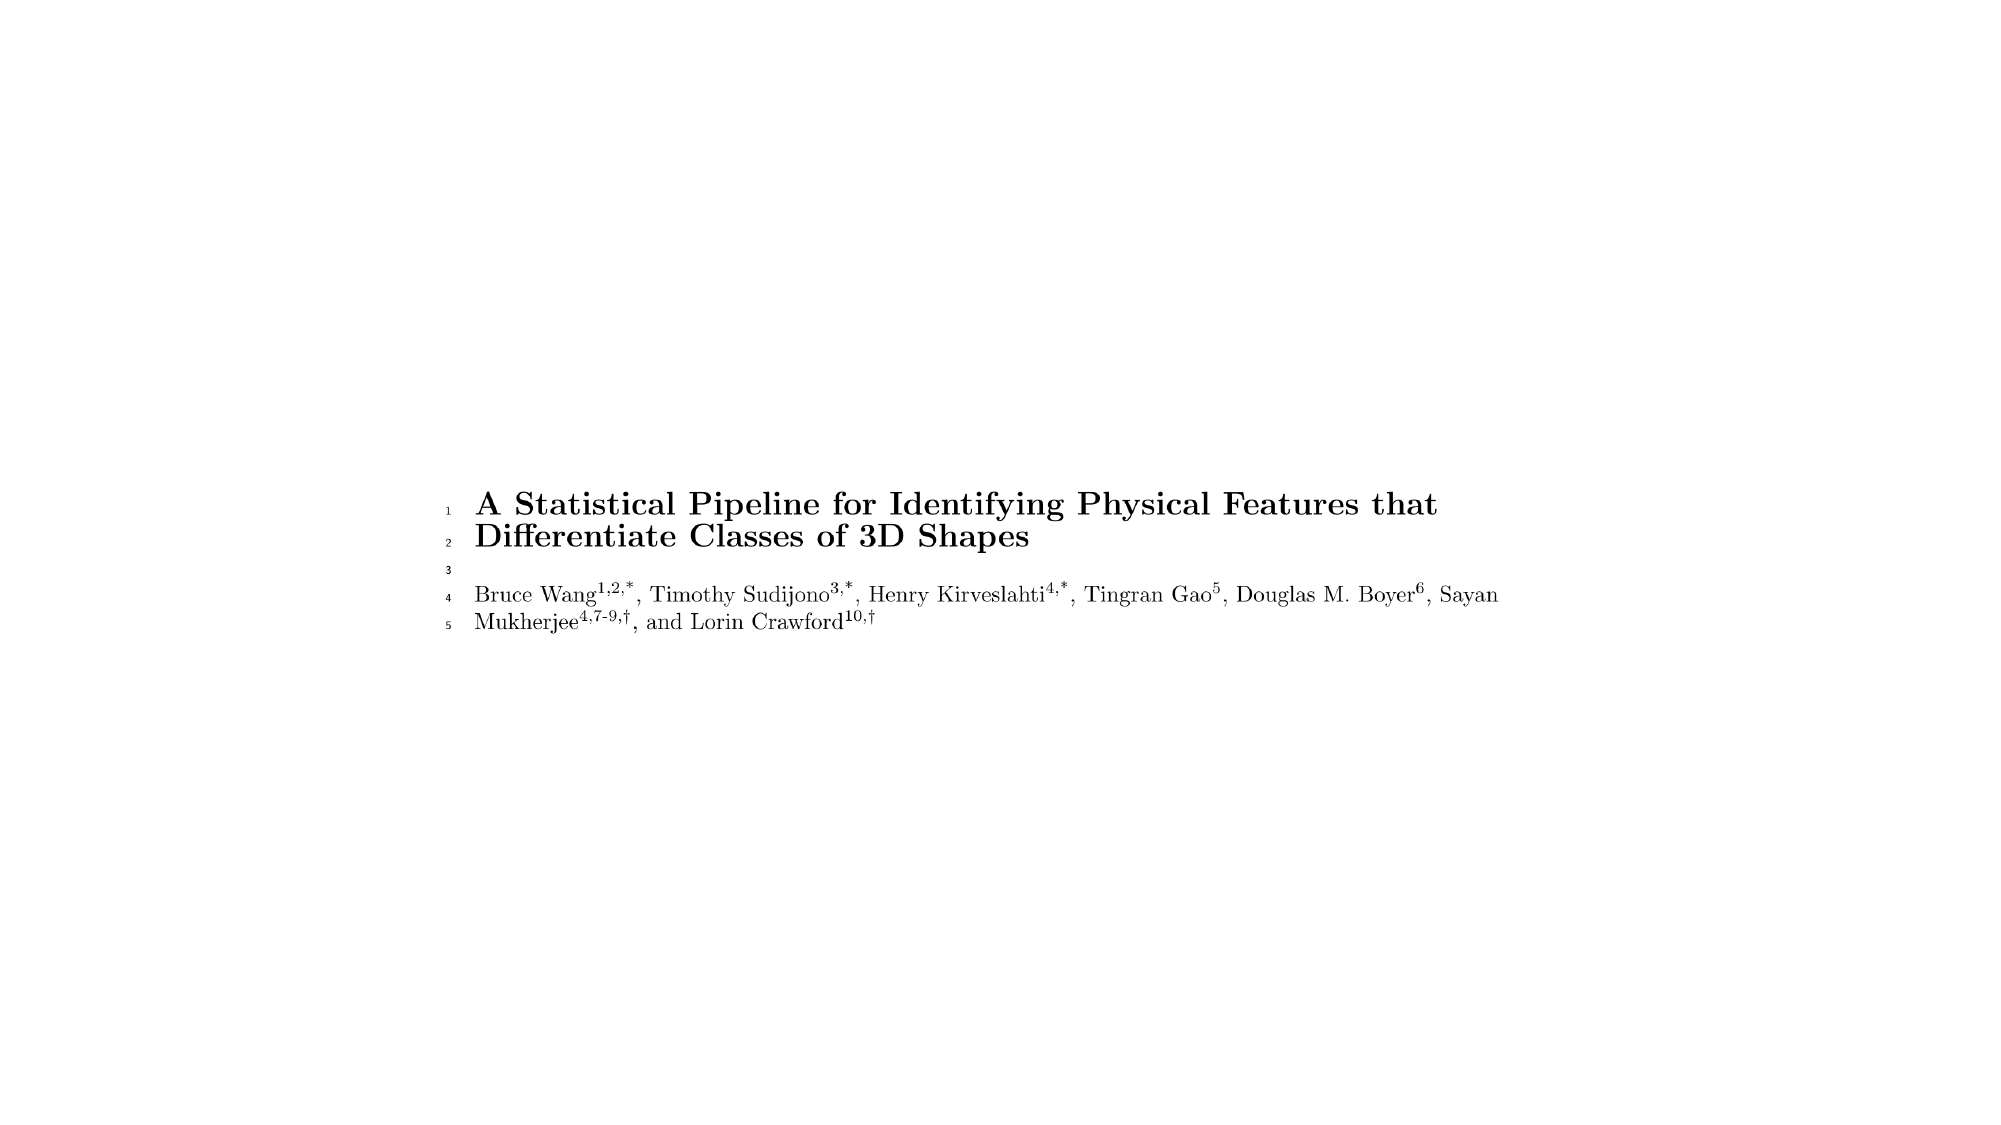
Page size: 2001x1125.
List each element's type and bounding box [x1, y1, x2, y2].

picture [362, 483, 1638, 642]
